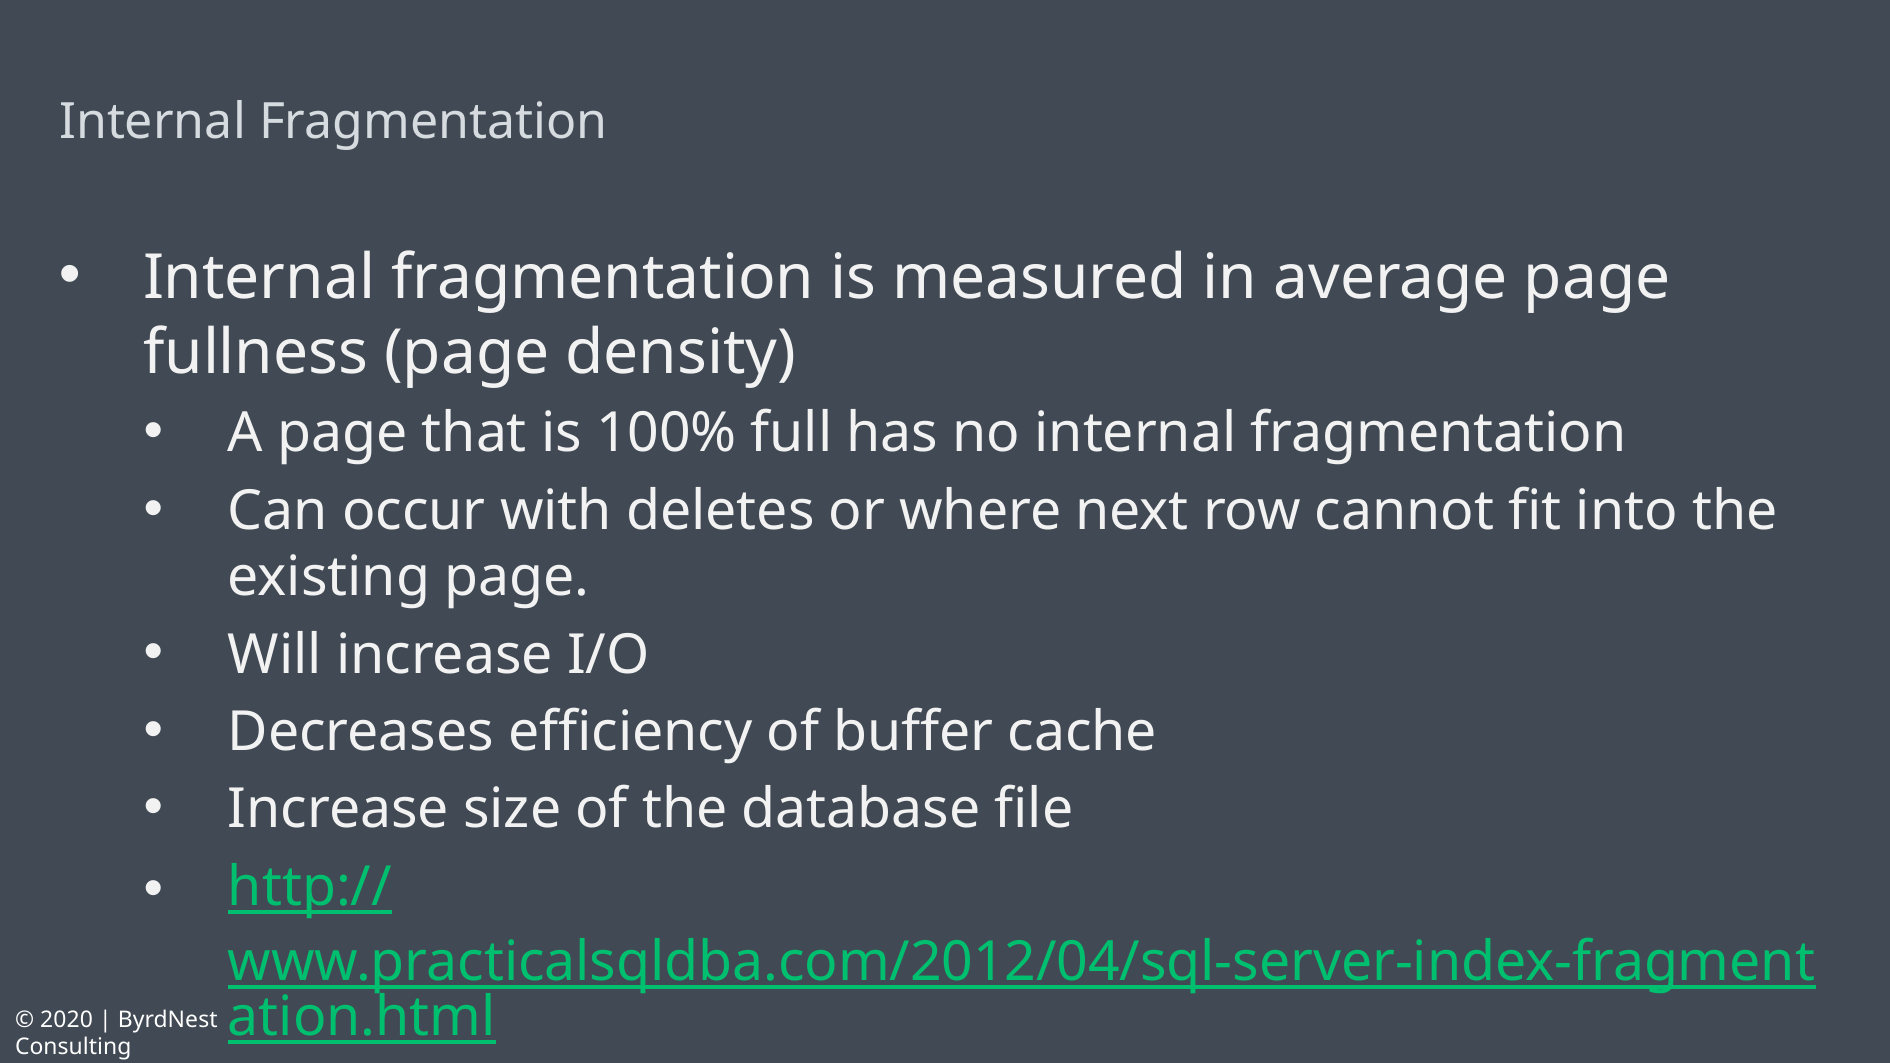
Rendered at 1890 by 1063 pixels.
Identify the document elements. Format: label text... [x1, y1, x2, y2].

title Internal Fragmentation [59, 59, 1831, 178]
text_box © 2020 | ByrdNest Consulting [0, 1001, 337, 1062]
list Internal fragmentation is measured in average page fullness (page density) A page that is 100% full has no internal fragmentation Can occur with deletes or where next row cannot fit into the existing page. Will increase I/O Decreases efficiency of buffer cache Increase size of the database file http://www.practicalsqldba.com/2012/04/sql-server-index-fragmentation.html [59, 236, 1831, 1004]
